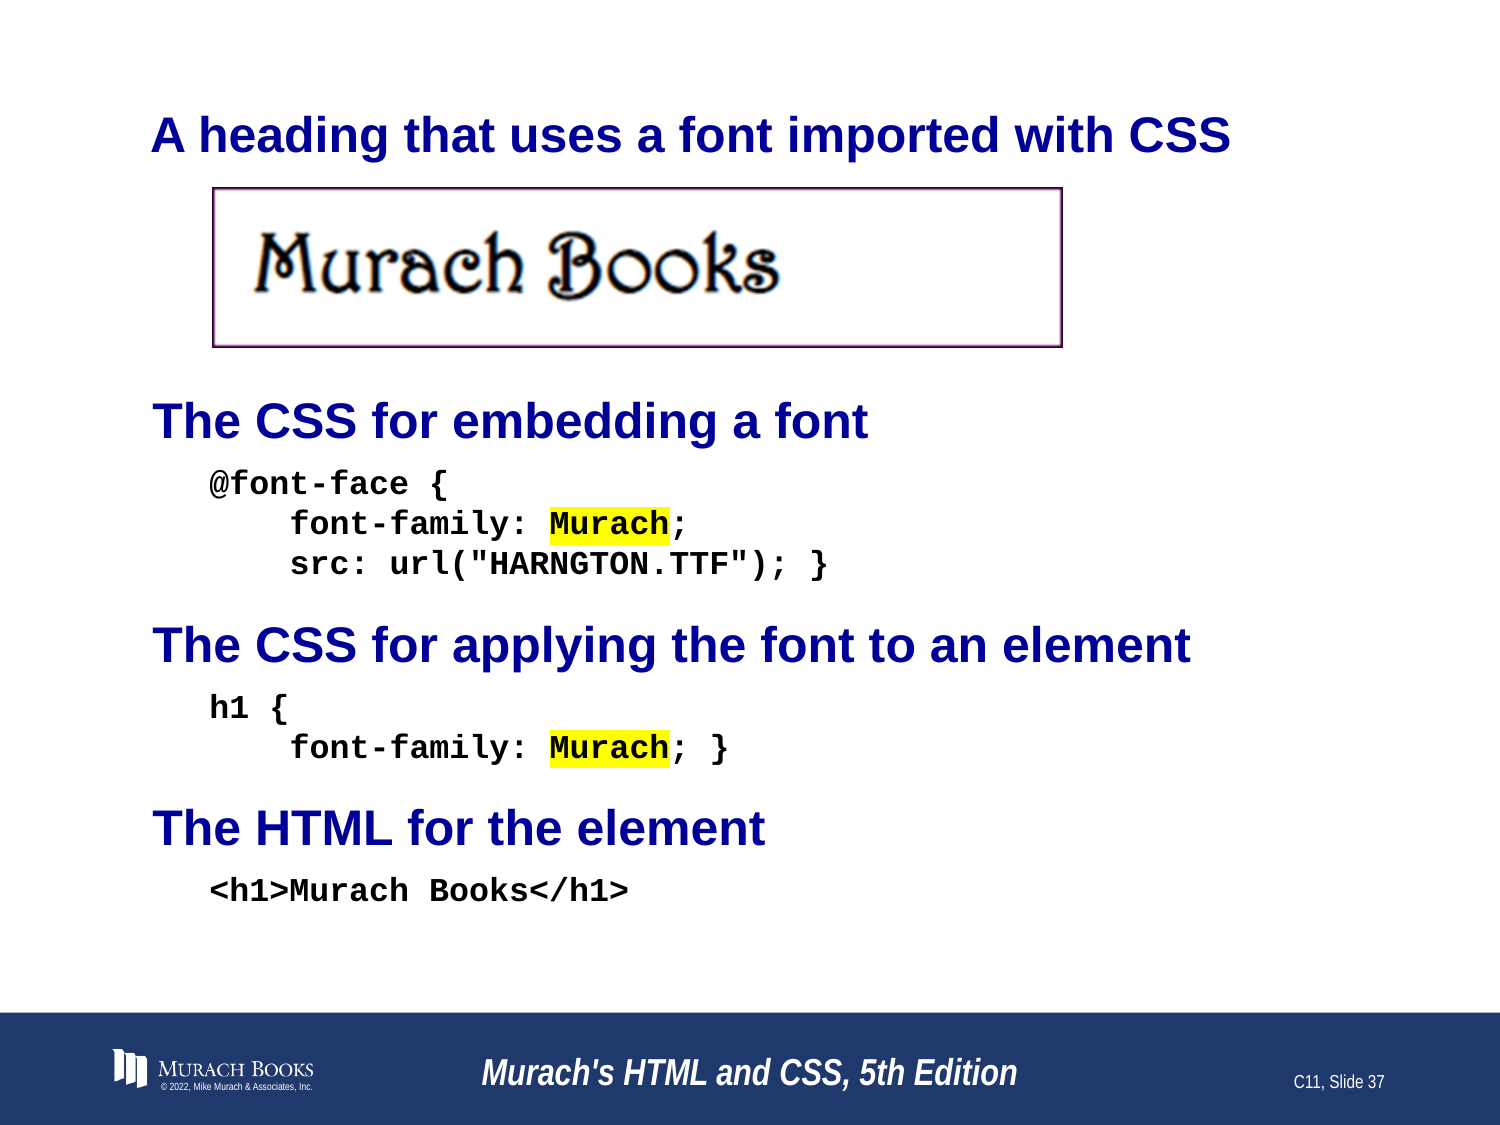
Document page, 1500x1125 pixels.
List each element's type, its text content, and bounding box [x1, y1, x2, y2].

list The CSS for embedding a font @font-face { font-family: Murach; src: url("HARNGTON.TTF"); } The CSS for applying the font to an element h1 { font-family: Murach; } The HTML for the element <h1>Murach Books</h1> [137, 381, 1350, 744]
footer © 2022, Mike Murach & Associates, Inc. [12, 1025, 463, 1100]
title A heading that uses a font imported with CSS [150, 102, 1350, 164]
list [212, 187, 1063, 349]
slide_number Murach's HTML and CSS, 5th Edition [463, 1025, 1050, 1100]
slide_number C11, Slide 37 [1087, 1025, 1400, 1100]
